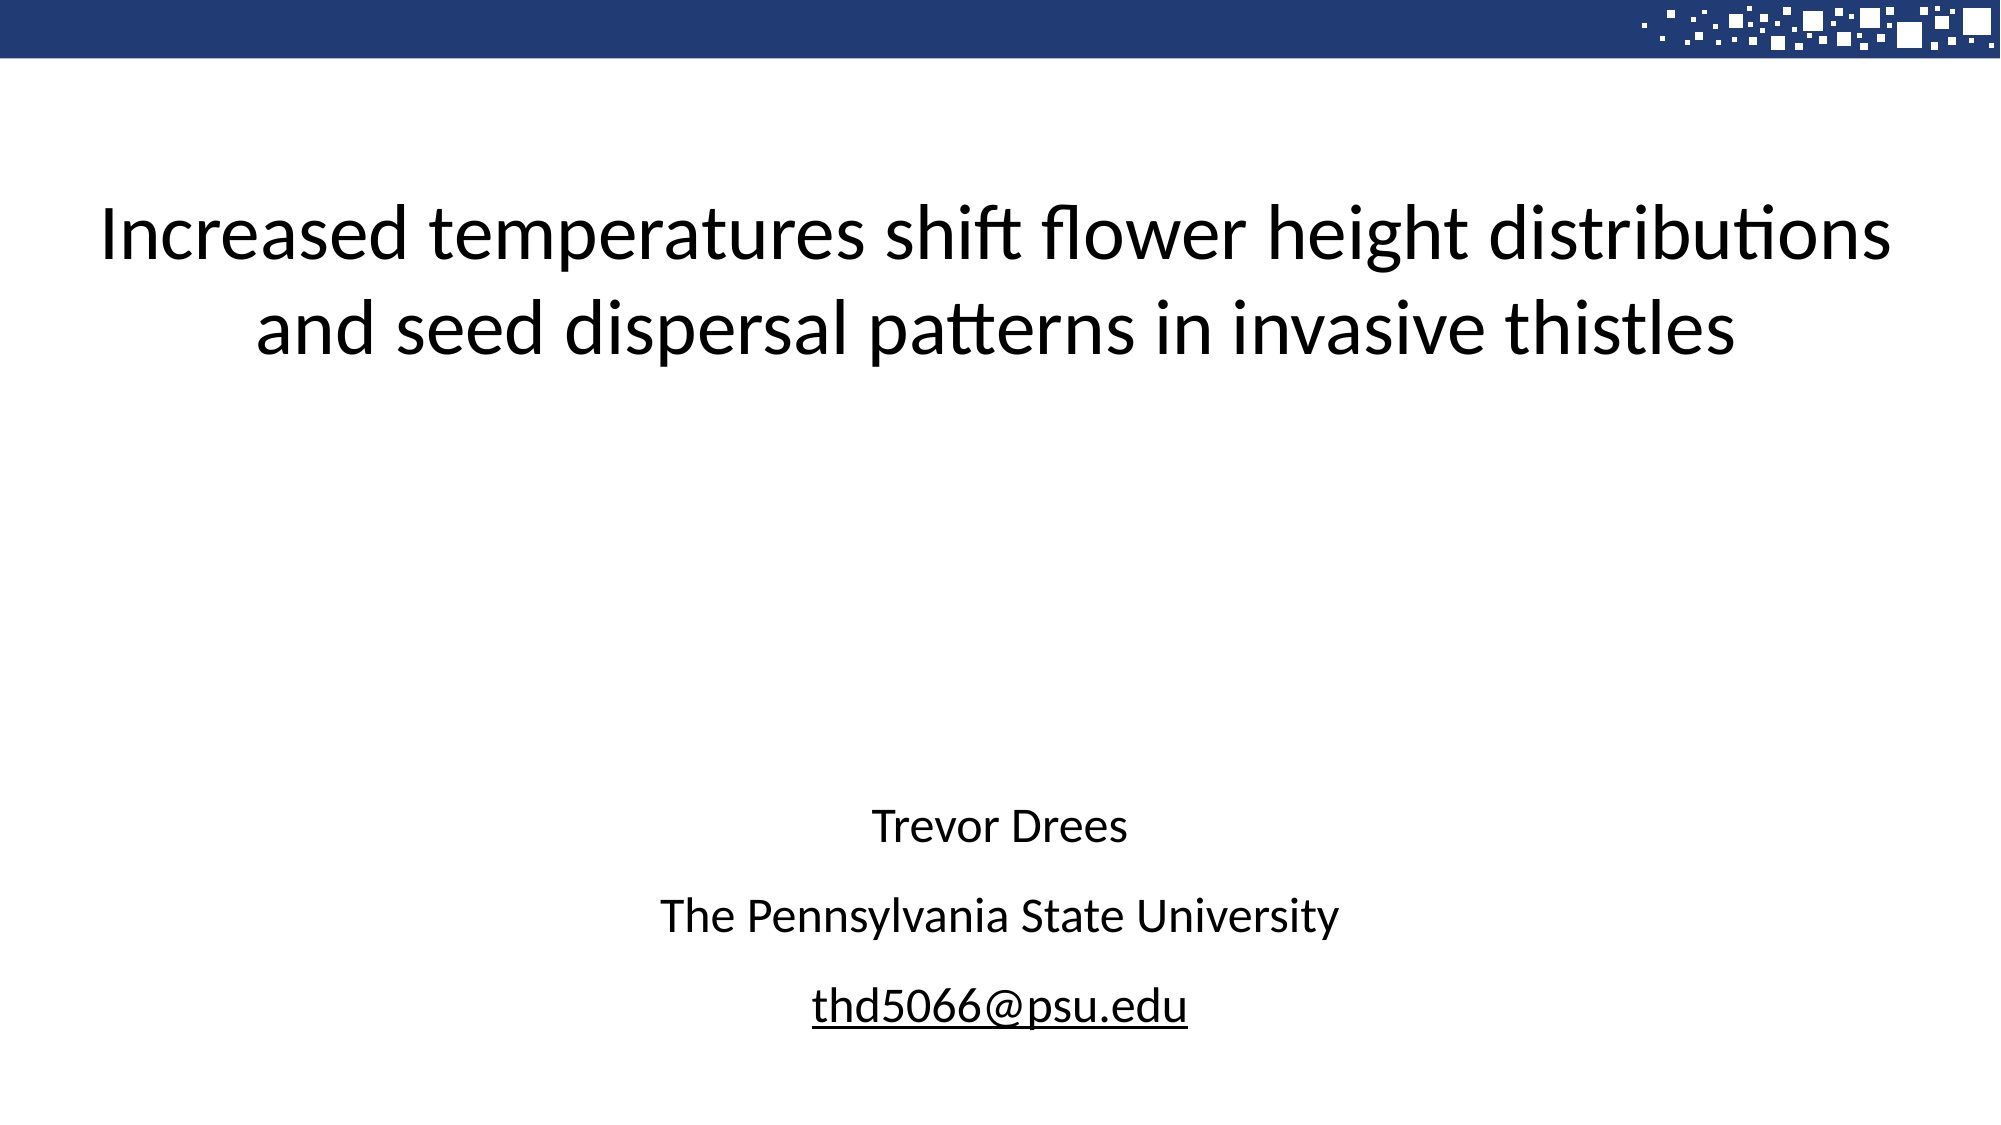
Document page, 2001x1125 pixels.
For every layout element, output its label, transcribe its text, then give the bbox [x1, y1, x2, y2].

text_box [1835, 8, 1843, 16]
text_box [1795, 43, 1803, 50]
text_box [1931, 42, 1938, 50]
text_box [1963, 8, 1991, 35]
text_box [0, 0, 2000, 59]
text_box [1760, 14, 1768, 22]
text_box [1783, 7, 1791, 15]
text_box [1667, 10, 1675, 18]
text_box Increased temperatures shift flower height distributions and seed dispersal patterns in invasive thistles [62, 173, 1931, 378]
text_box [1771, 36, 1785, 50]
text_box [1695, 32, 1703, 40]
text_box [1877, 34, 1885, 42]
text_box [1860, 43, 1868, 50]
text_box [1948, 37, 1956, 45]
text_box [1819, 36, 1827, 44]
text_box [1749, 37, 1757, 45]
text_box Trevor Drees The Pennsylvania State University thd5066@psu.edu [65, 694, 1934, 1040]
text_box [1920, 7, 1928, 15]
text_box [1860, 8, 1880, 28]
text_box [1886, 7, 1894, 15]
text_box [1935, 16, 1949, 29]
text_box [1803, 11, 1823, 31]
text_box [1837, 32, 1851, 46]
text_box [1729, 14, 1743, 28]
text_box [1897, 22, 1922, 48]
